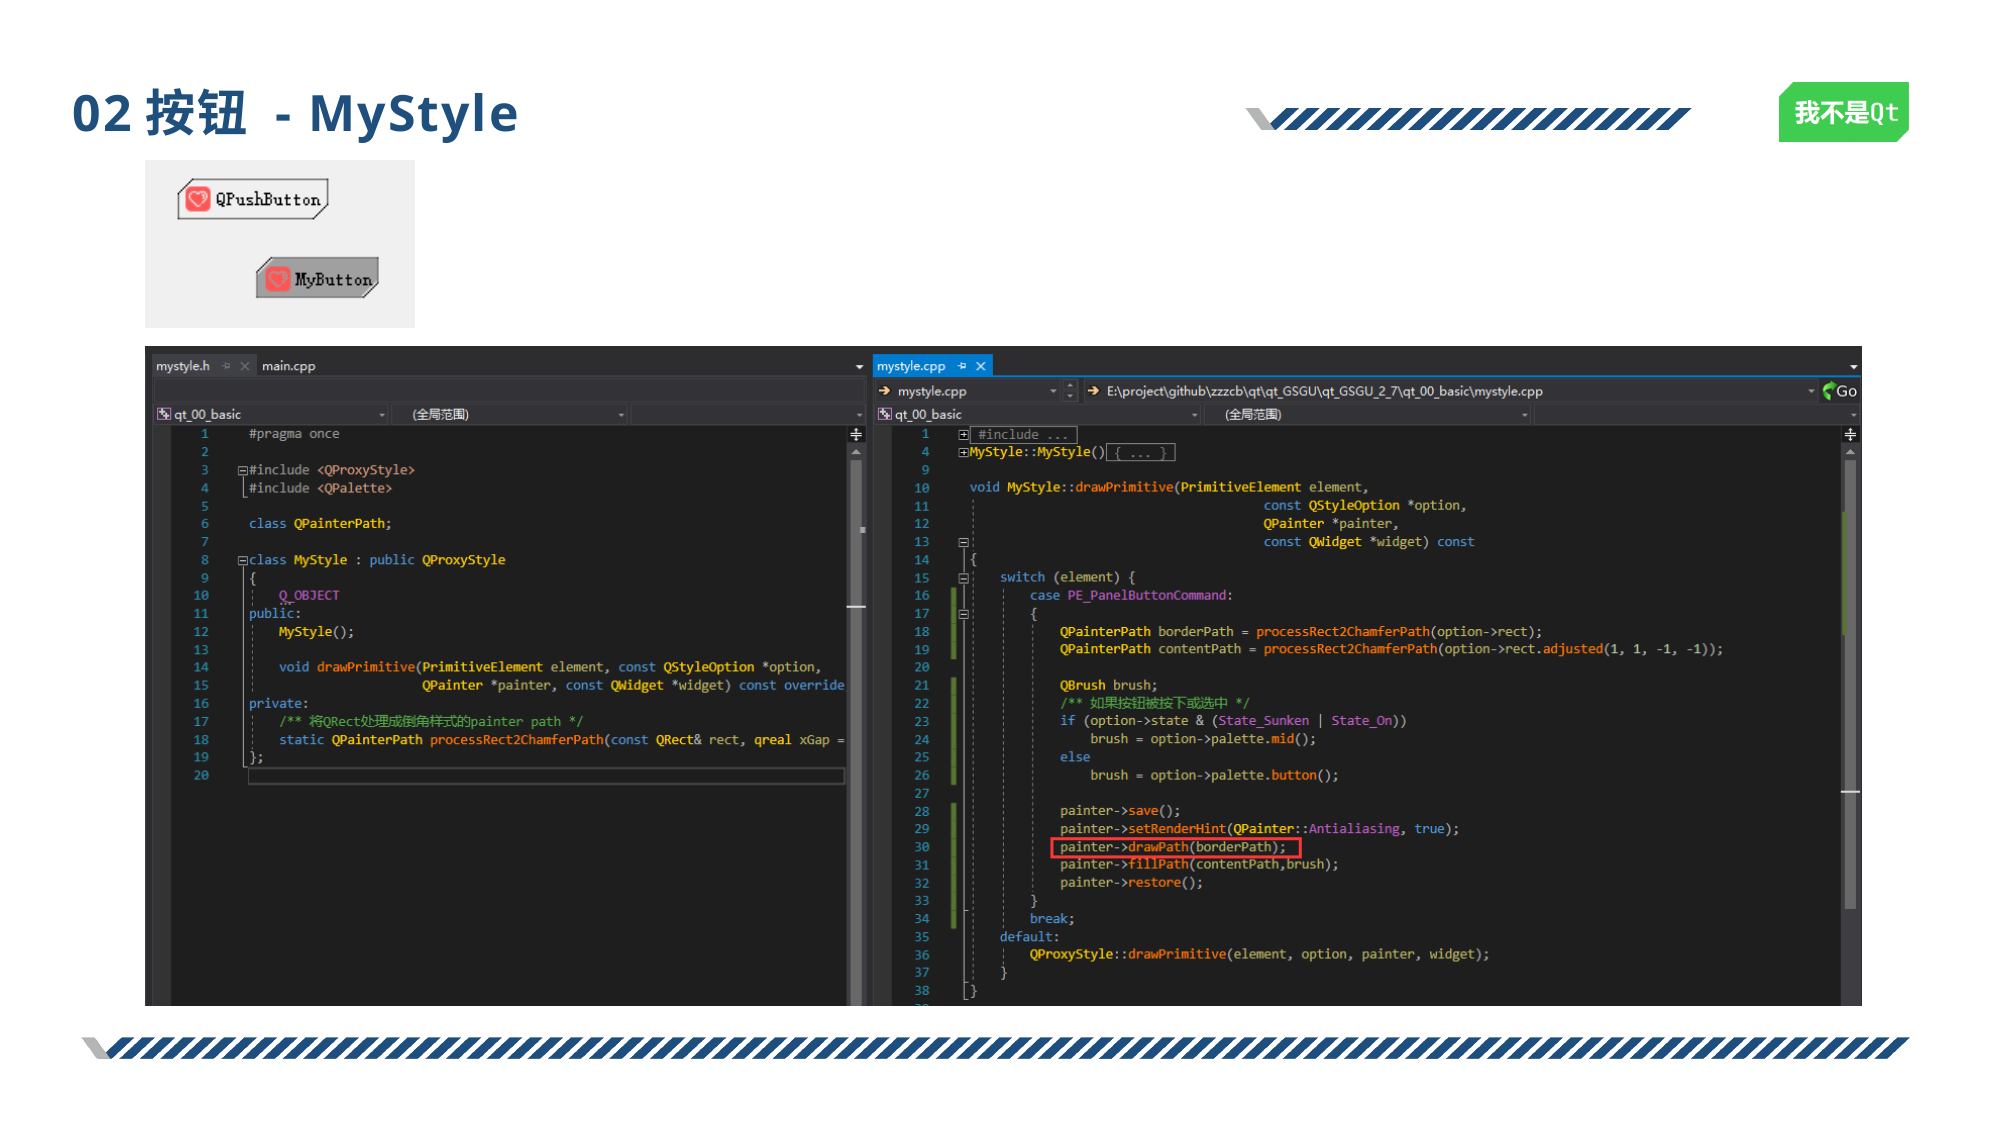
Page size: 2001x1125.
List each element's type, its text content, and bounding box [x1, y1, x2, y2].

picture [1779, 82, 1909, 142]
picture [81, 1037, 1910, 1059]
picture [145, 160, 415, 328]
text_box 02按钮 - MyStyle [57, 73, 534, 149]
picture [145, 346, 1862, 1006]
picture [1245, 108, 1692, 130]
